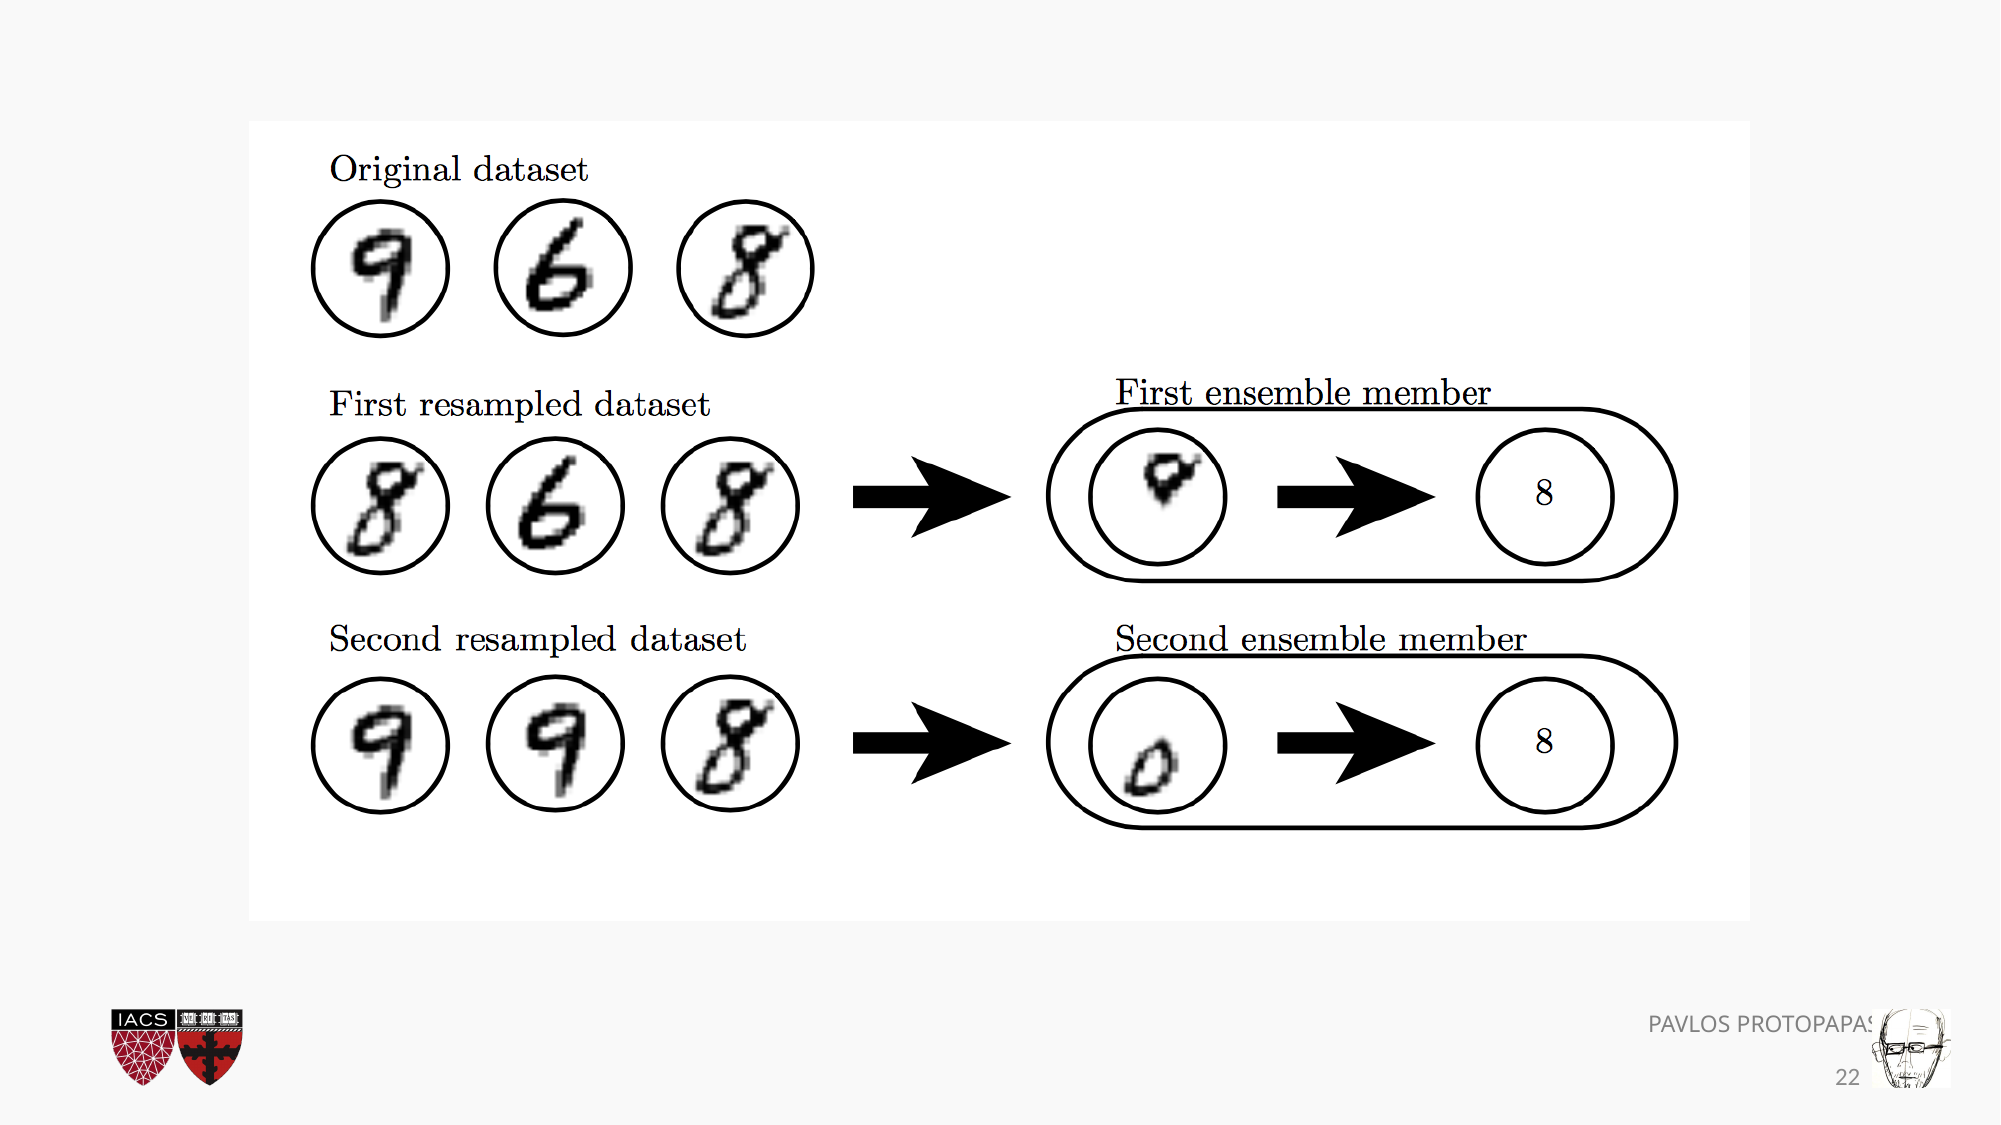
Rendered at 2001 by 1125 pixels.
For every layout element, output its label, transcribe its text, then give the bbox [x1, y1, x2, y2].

picture [249, 121, 1751, 922]
picture [109, 1009, 243, 1086]
slide_number 22 [1408, 1045, 1876, 1105]
picture [1872, 1009, 1951, 1088]
